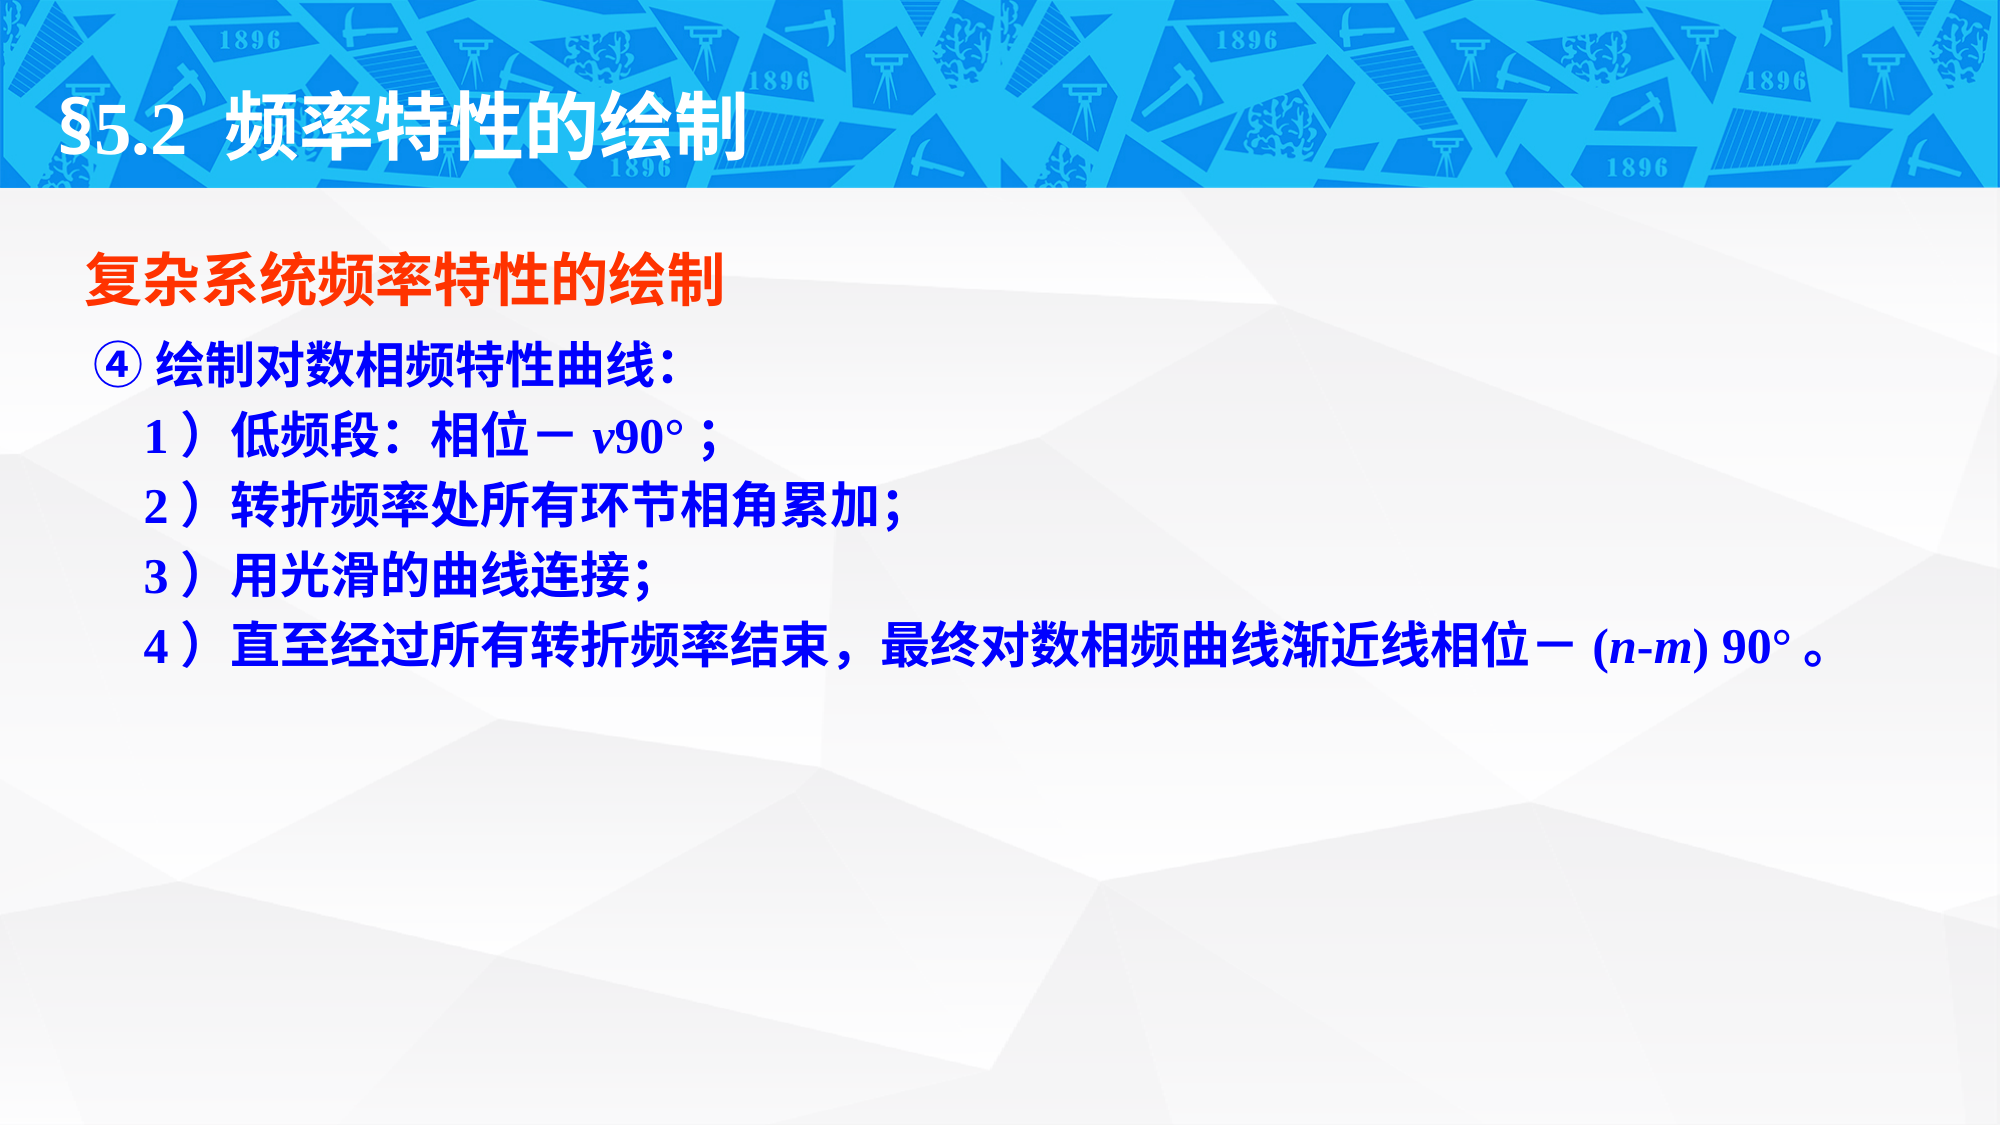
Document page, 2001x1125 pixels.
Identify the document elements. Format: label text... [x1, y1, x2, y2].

picture [0, 0, 2000, 1125]
text_box 复杂系统频率特性的绘制 [69, 229, 1367, 321]
text_box ④绘制对数相频特性曲线： 1）低频段：相位－v90°； 2）转折频率处所有环节相角累加； 3）用光滑的曲线连接； 4）直至经过所有转折频率结束，最终对数相频曲线渐近线相位－(n-m) 90°。 [78, 326, 1934, 1071]
text_box §5.2 频率特性的绘制 [43, 71, 1544, 202]
